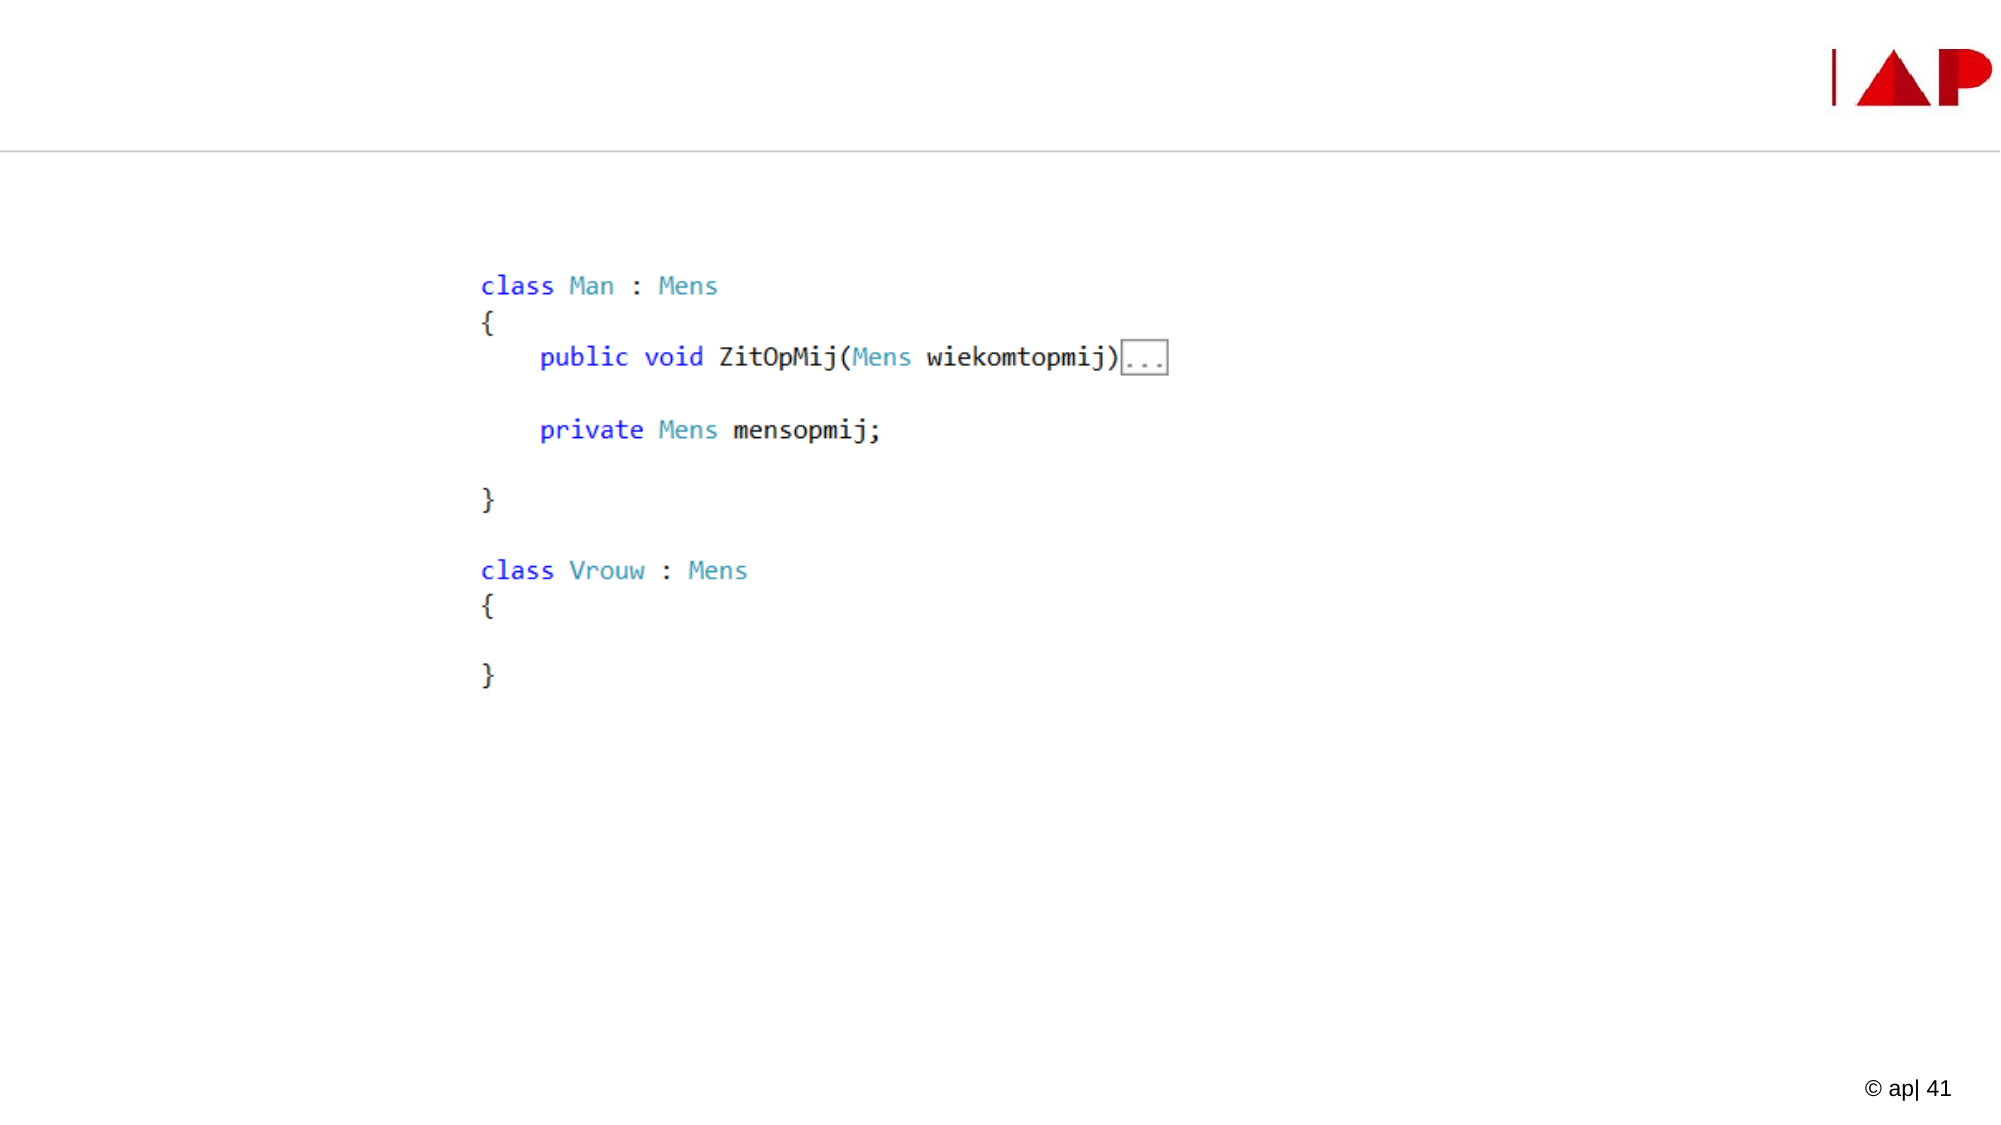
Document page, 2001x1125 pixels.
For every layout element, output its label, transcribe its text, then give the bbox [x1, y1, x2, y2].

picture [445, 259, 1213, 726]
picture [1824, 10, 2000, 142]
slide_number © ap| 41 [1425, 1061, 1953, 1113]
